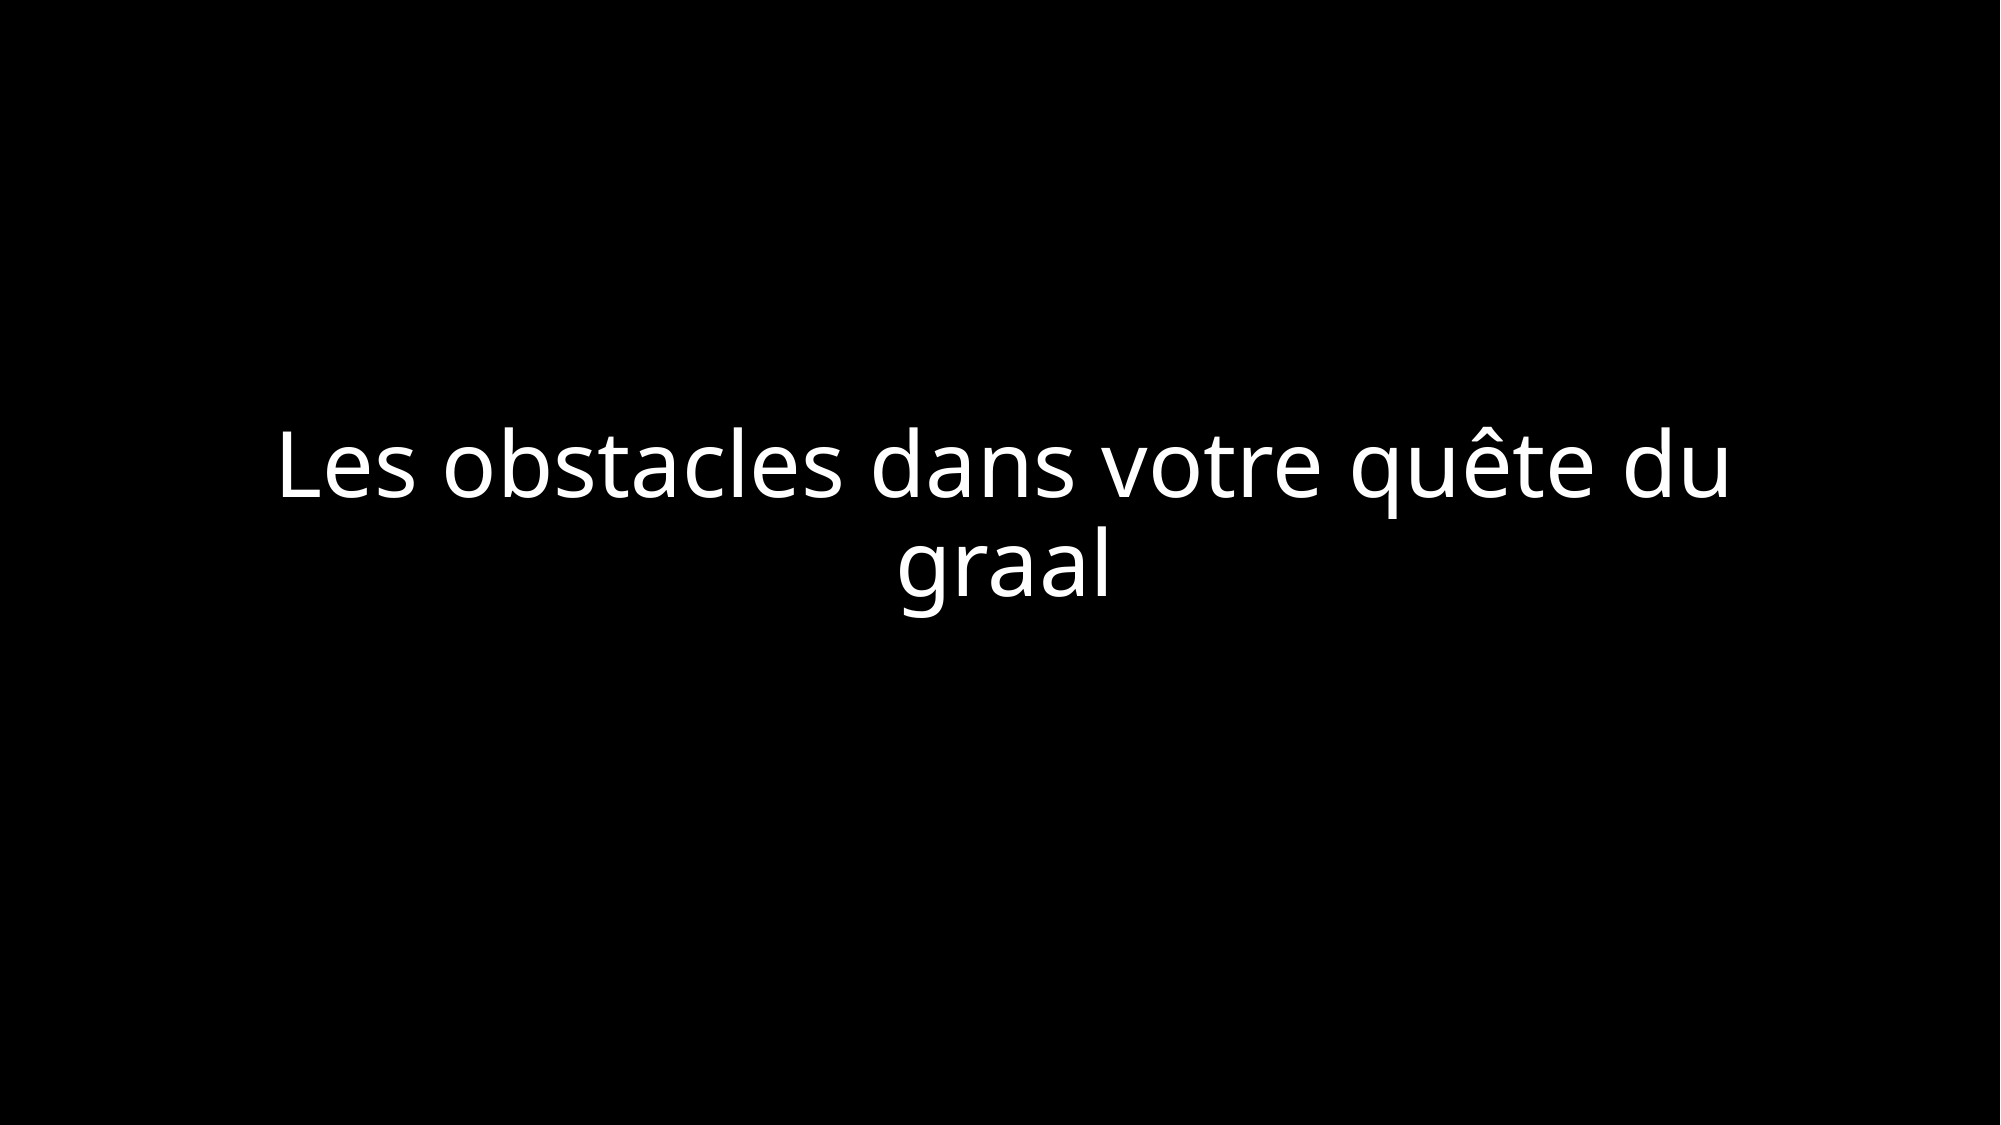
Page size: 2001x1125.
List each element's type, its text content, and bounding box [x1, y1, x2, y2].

title Les obstacles dans votre quête du graal [142, 408, 1868, 626]
